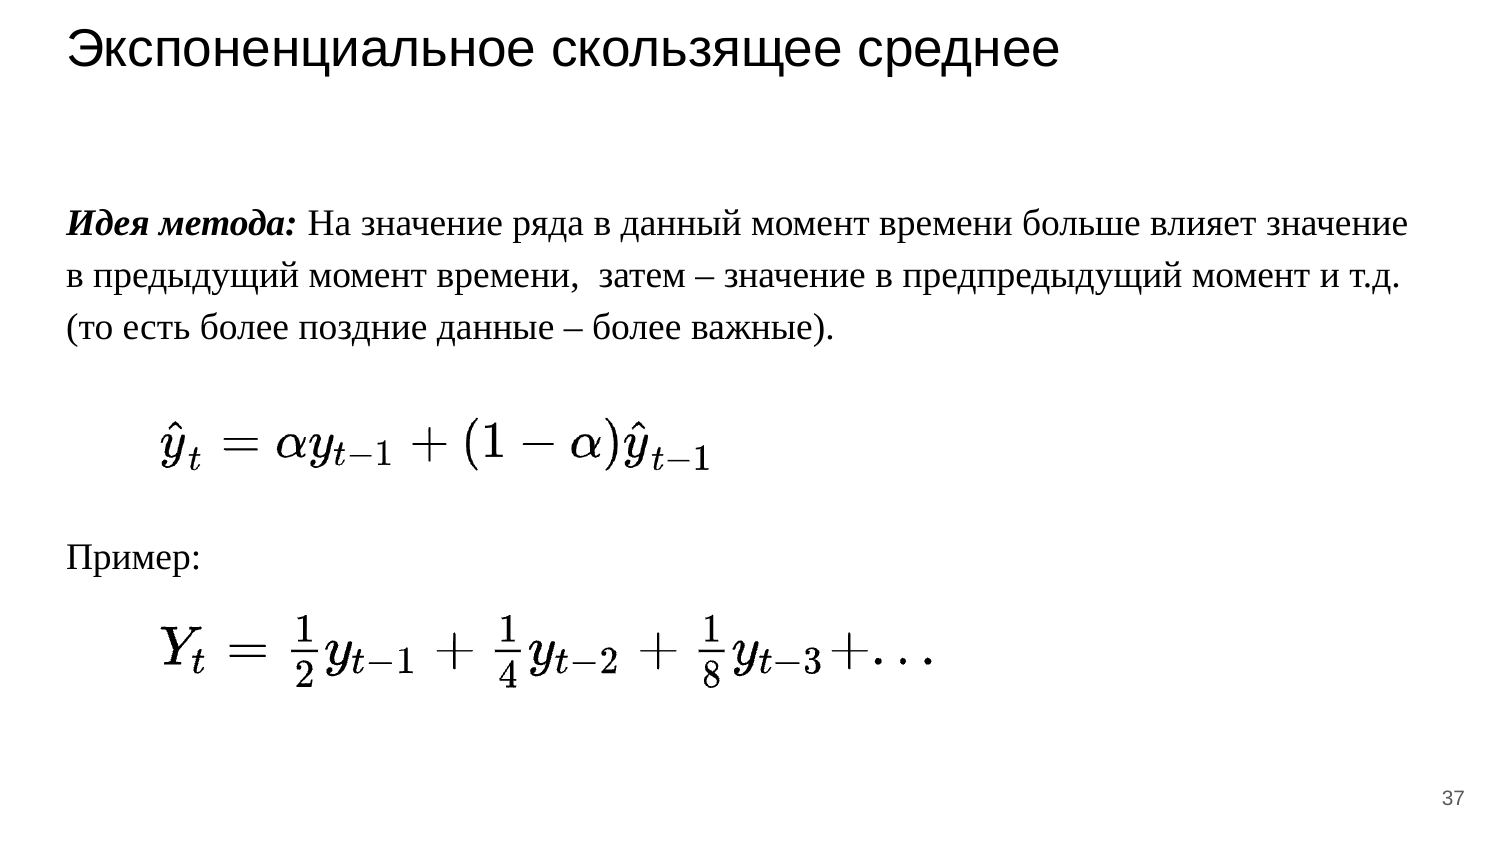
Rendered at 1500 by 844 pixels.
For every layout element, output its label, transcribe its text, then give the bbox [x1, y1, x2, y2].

slide_number ‹#› [1389, 764, 1480, 830]
picture [159, 413, 716, 479]
title Экспоненциальное скользящее среднее [51, 0, 1449, 92]
picture [159, 610, 936, 691]
list Идея метода: На значение ряда в данный момент времени больше влияет значение в предыдущий момент времени, затем – значение в предпредыдущий момент и т.д. (то есть более поздние данные – более важные). Пример: [51, 176, 1449, 737]
